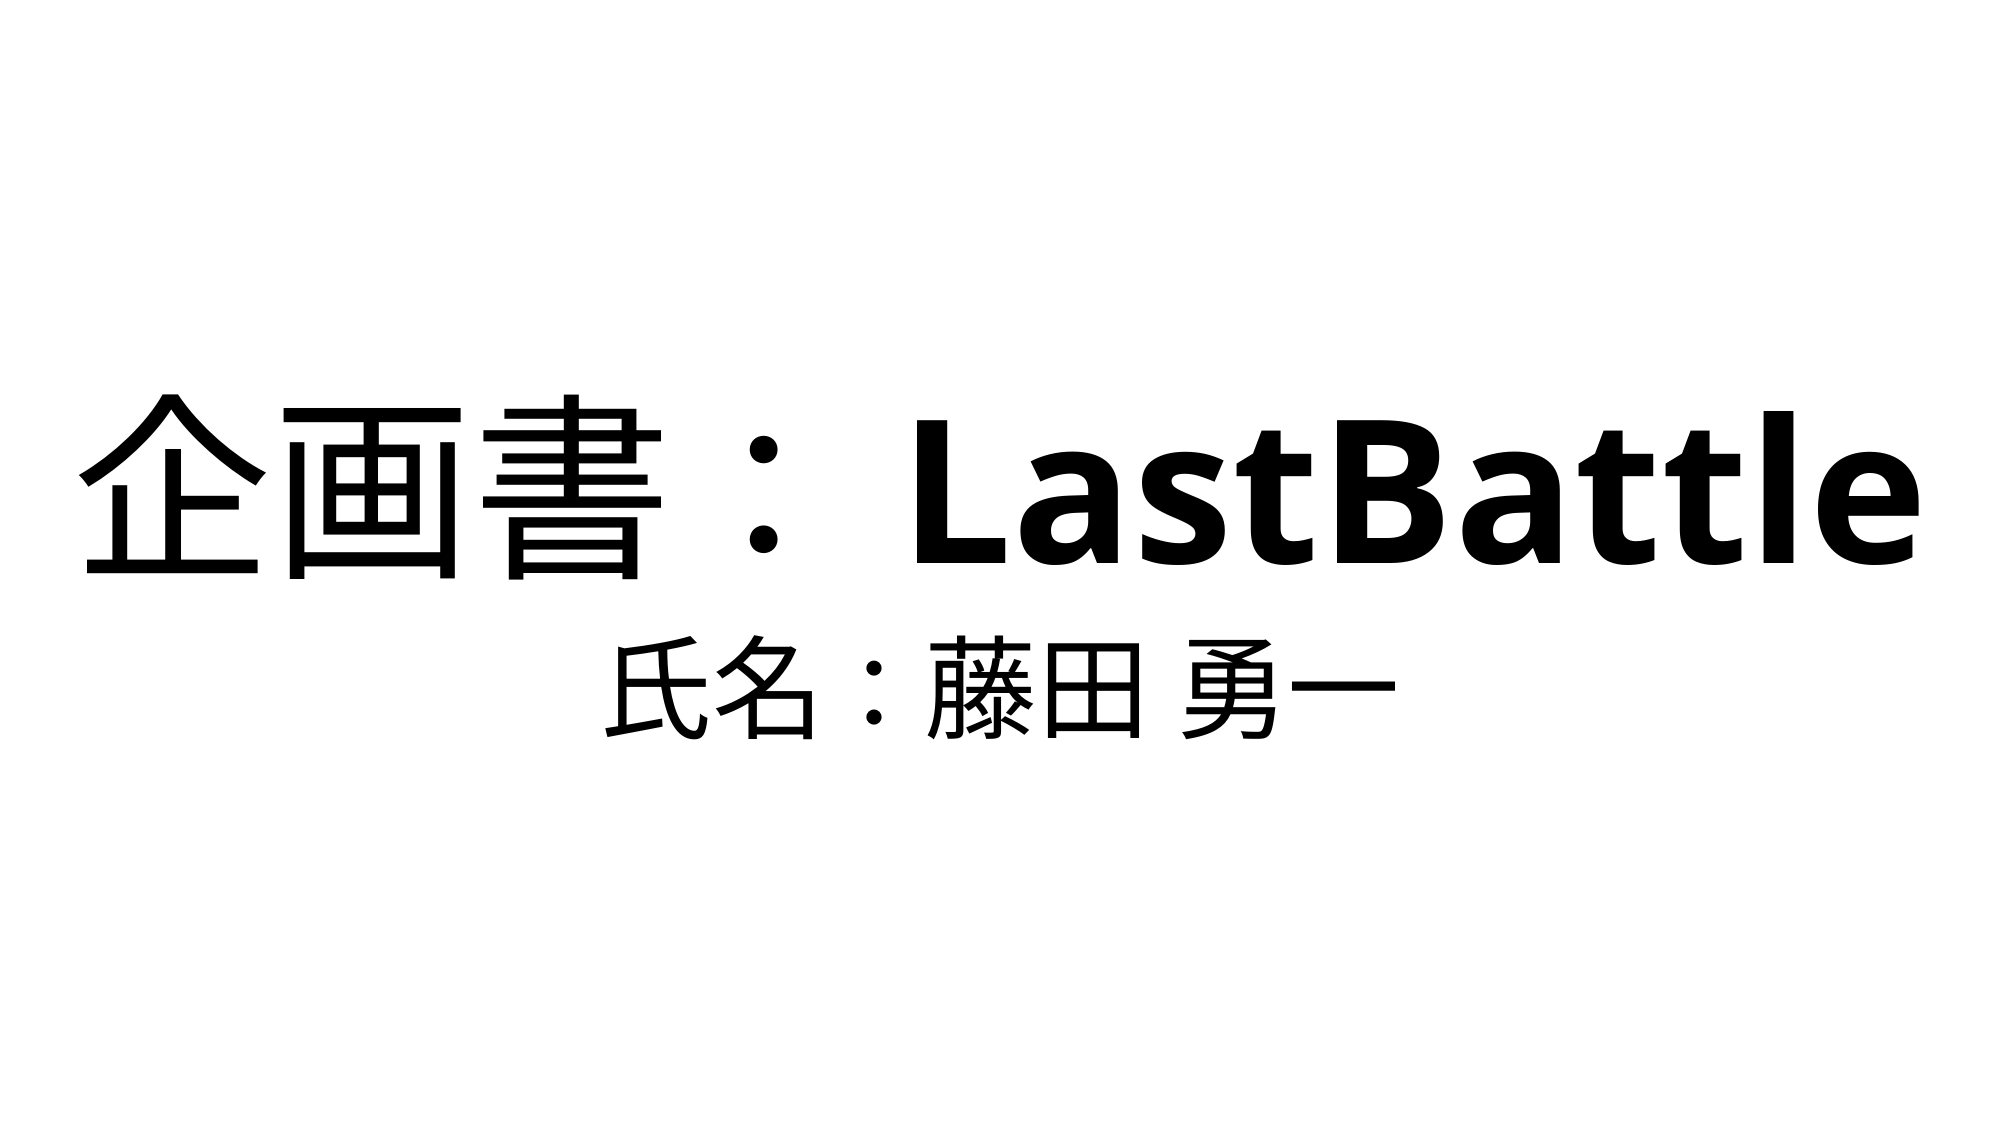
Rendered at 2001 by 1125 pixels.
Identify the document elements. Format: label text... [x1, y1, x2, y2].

text_box 氏名：藤田 勇一 [0, 614, 2000, 763]
title 企画書：LastBattle [0, 322, 2000, 614]
